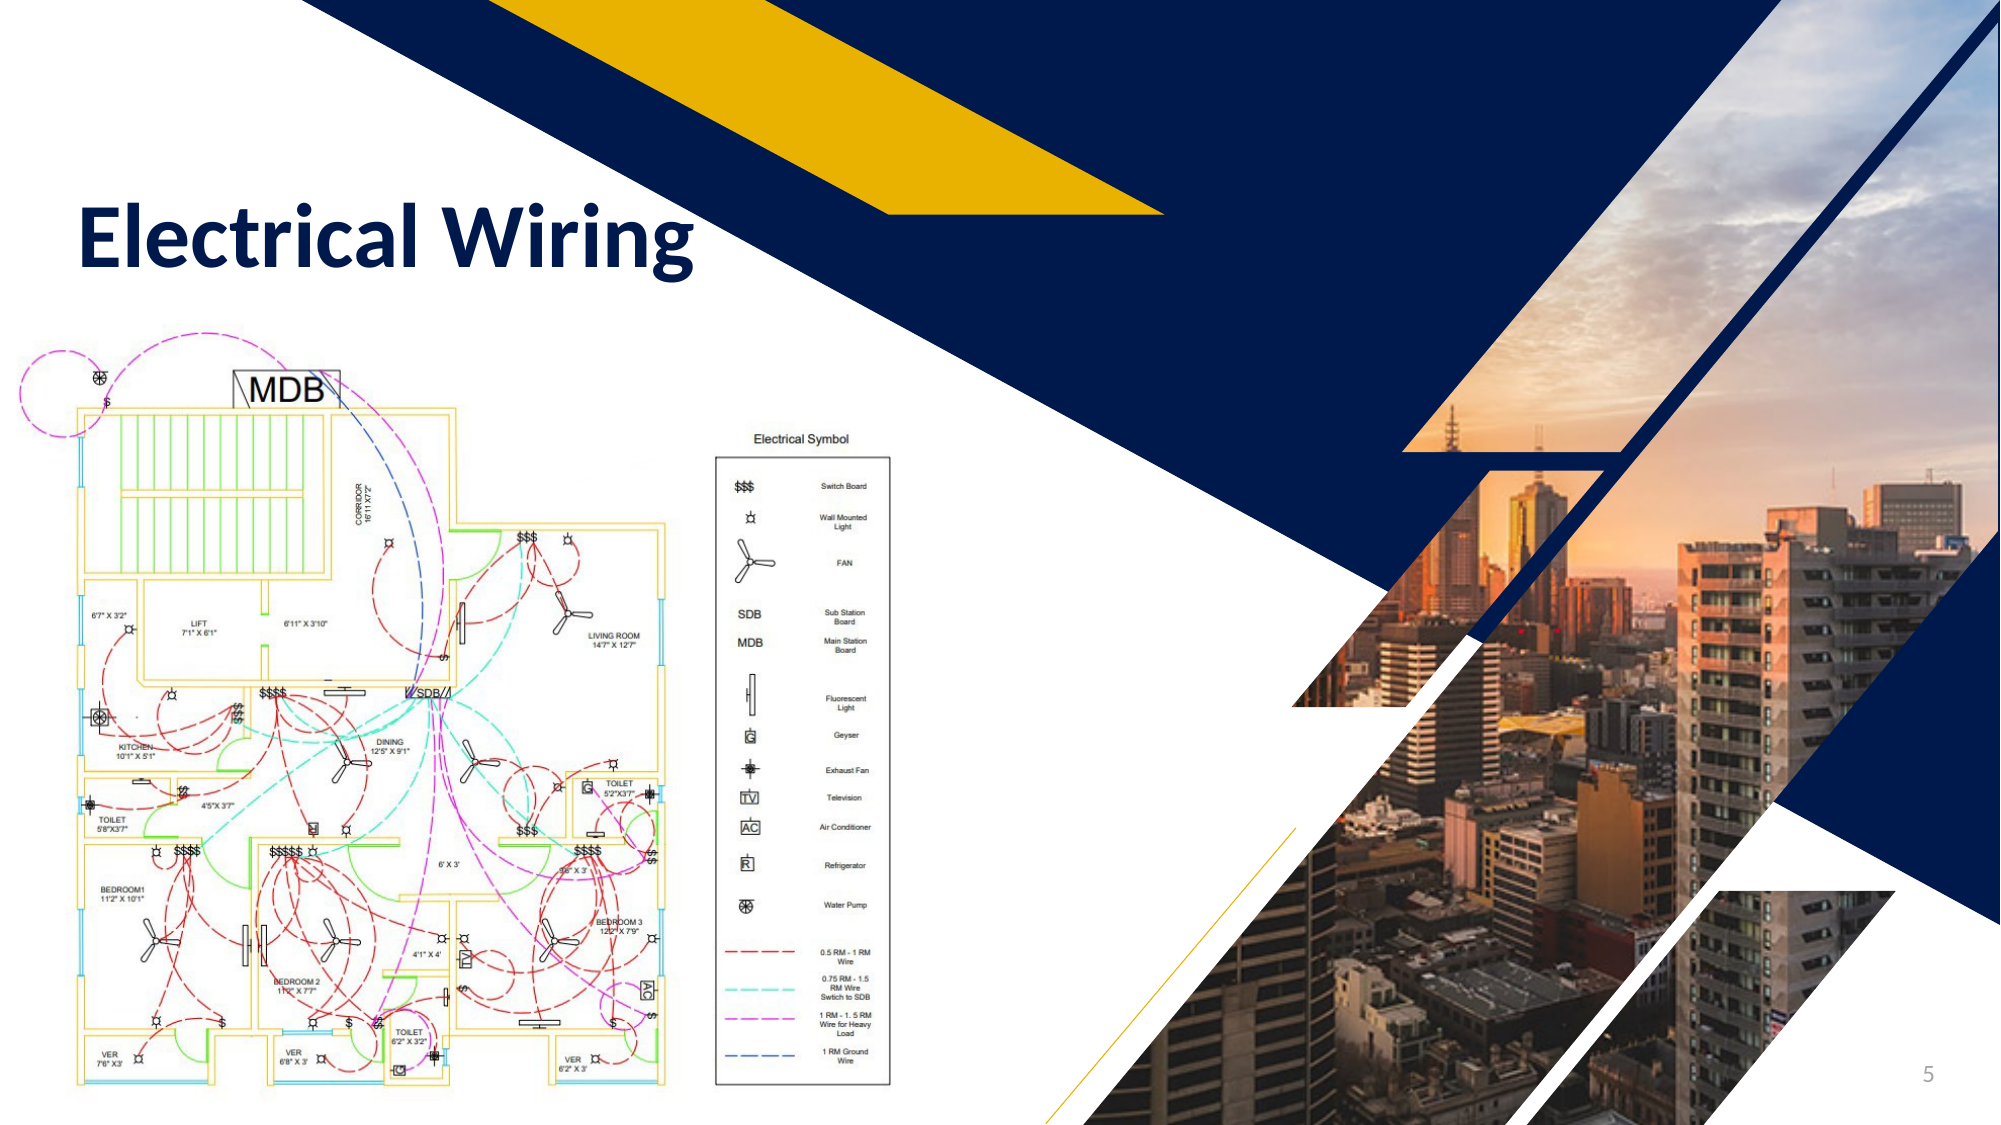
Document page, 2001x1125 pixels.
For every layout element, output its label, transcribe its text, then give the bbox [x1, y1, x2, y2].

picture [1083, 0, 2000, 1125]
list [1, 324, 895, 1109]
title Electrical Wiring [62, 87, 1083, 288]
